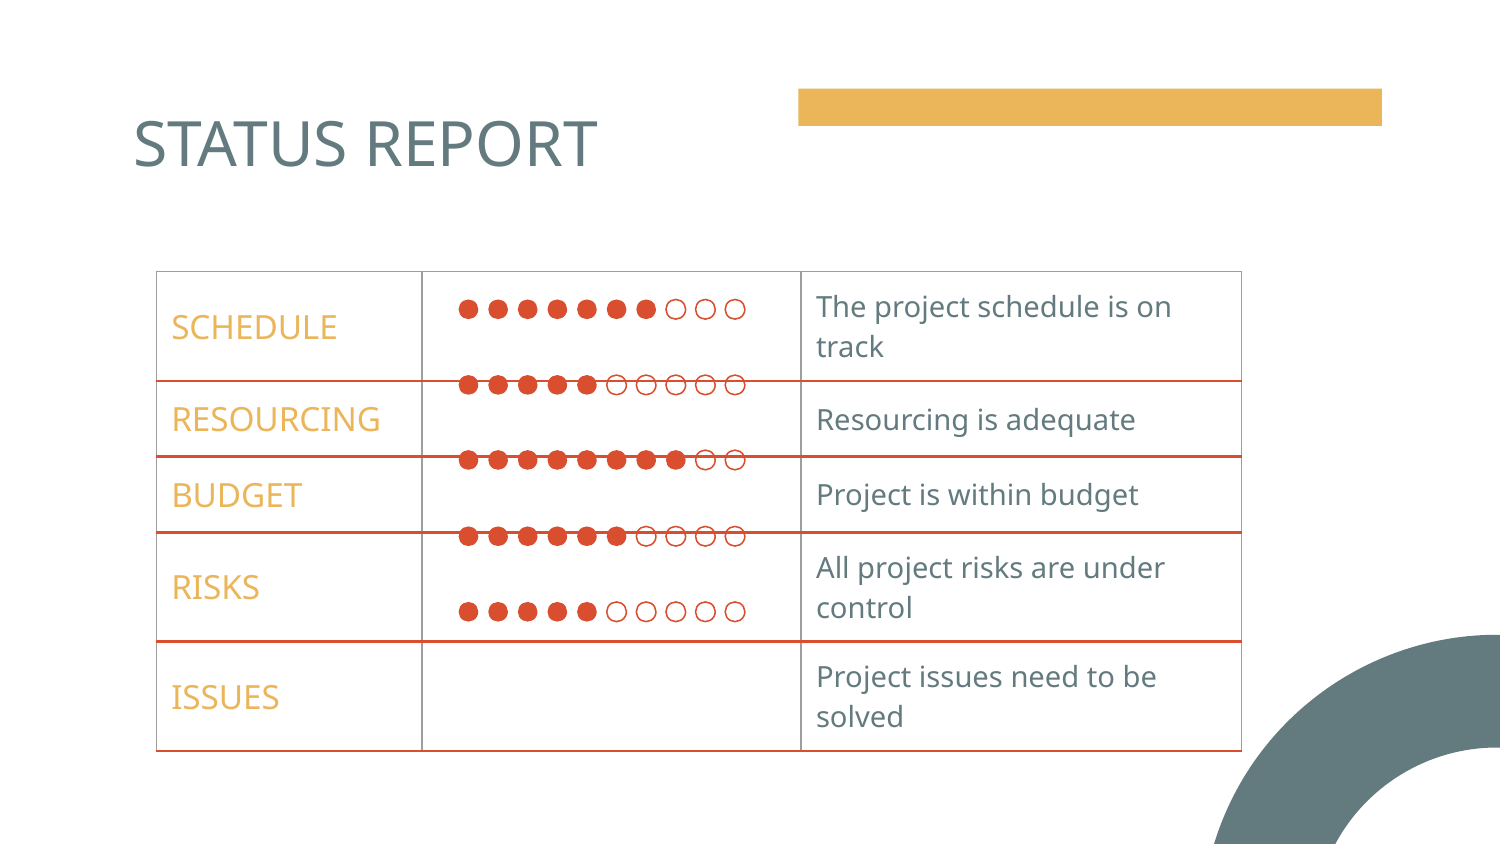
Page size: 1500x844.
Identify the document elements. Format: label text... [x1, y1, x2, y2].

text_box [458, 449, 745, 471]
table_cell BUDGET [157, 458, 421, 531]
table_cell [423, 534, 800, 640]
table_cell RESOURCING [157, 382, 421, 455]
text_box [458, 374, 745, 395]
table_cell All project risks are under control [802, 534, 1241, 640]
table_cell [423, 458, 800, 531]
table_cell [423, 643, 800, 750]
table_header The project schedule is on track [802, 272, 1241, 380]
table_cell Resourcing is adequate [802, 382, 1241, 455]
table_header SCHEDULE [157, 272, 421, 380]
table_cell [423, 382, 800, 455]
table_cell Project is within budget [802, 458, 1241, 531]
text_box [458, 299, 745, 320]
title STATUS REPORT [118, 88, 702, 183]
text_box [458, 526, 745, 547]
table_header [423, 272, 800, 380]
table_cell RISKS [157, 534, 421, 640]
table_cell Project issues need to be solved [802, 643, 1241, 750]
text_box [458, 601, 745, 622]
table_cell ISSUES [157, 643, 421, 750]
